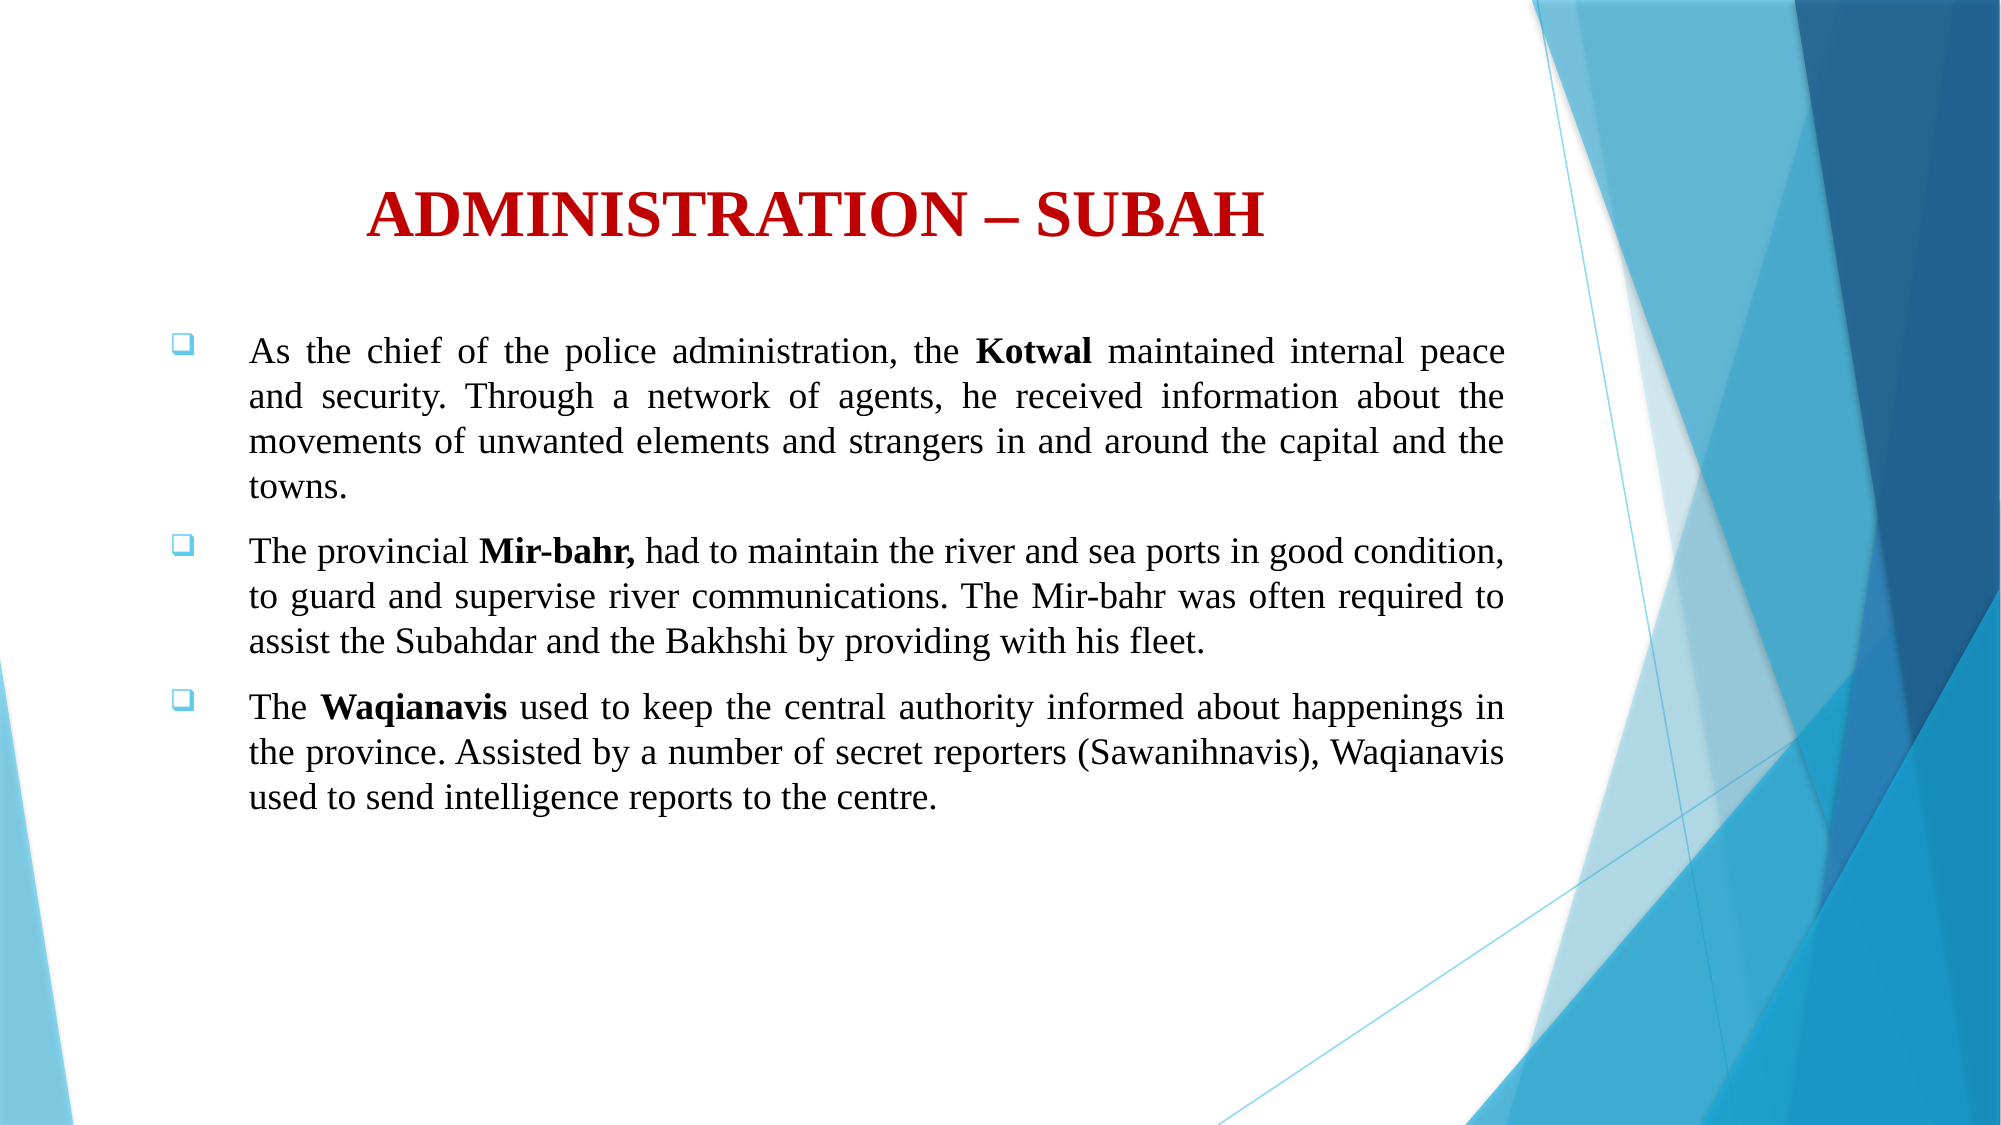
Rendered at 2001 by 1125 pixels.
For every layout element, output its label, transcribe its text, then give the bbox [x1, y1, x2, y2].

list As the chief of the police administration, the Kotwal maintained internal peace and security. Through a network of agents, he received information about the movements of unwanted elements and strangers in and around the capital and the towns. The provincial Mir-bahr, had to maintain the river and sea ports in good condition, to guard and supervise river communications. The Mir-bahr was often required to assist the Subahdar and the Bakhshi by providing with his fleet. The Waqianavis used to keep the central authority informed about happenings in the province. Assisted by a number of secret reporters (Sawanihnavis), Waqianavis used to send intelligence reports to the centre. [111, 318, 1522, 955]
title ADMINISTRATION – SUBAH [111, 162, 1522, 265]
